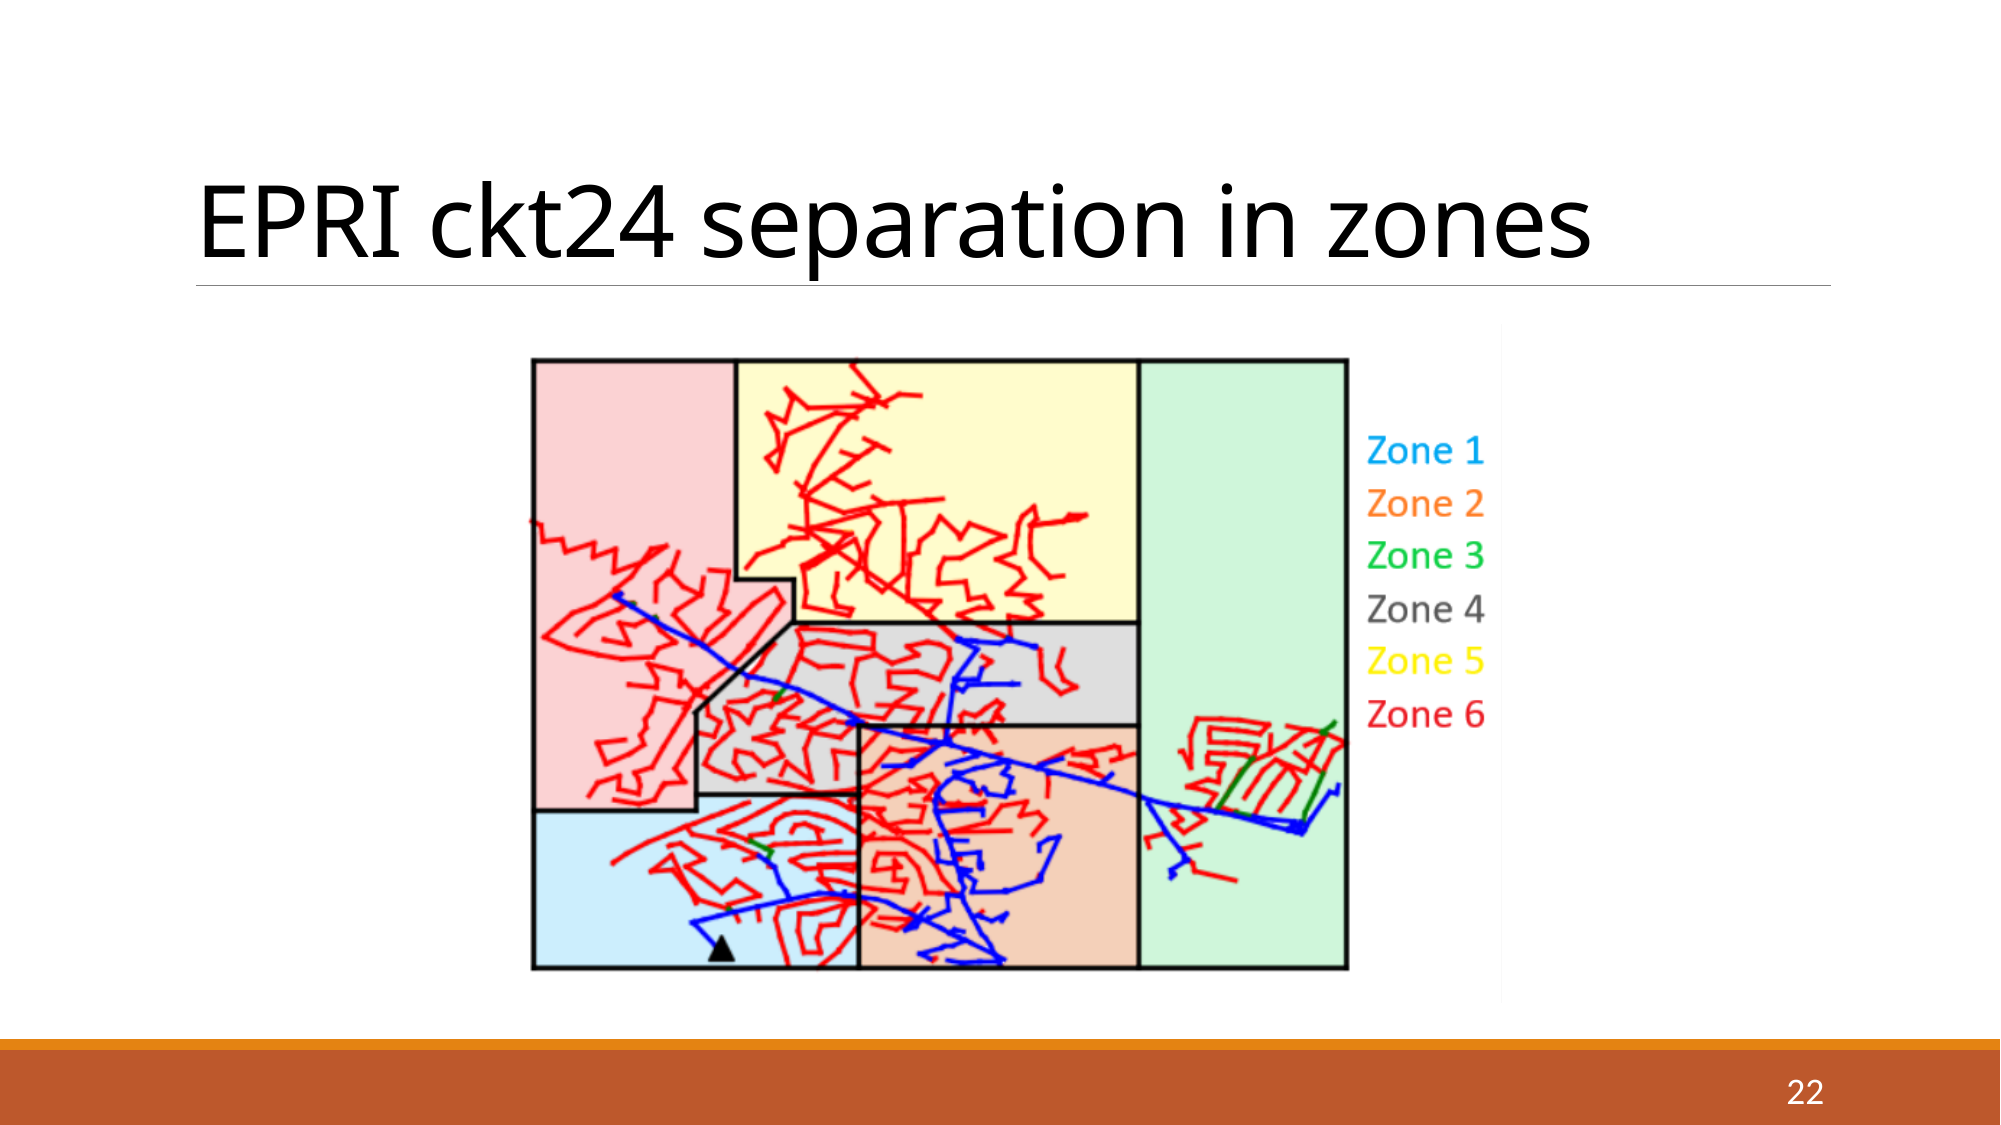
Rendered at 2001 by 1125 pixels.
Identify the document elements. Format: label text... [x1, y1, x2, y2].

picture [497, 323, 1502, 1004]
title EPRI ckt24 separation in zones [180, 47, 1830, 285]
slide_number 22 [1624, 1059, 1840, 1120]
